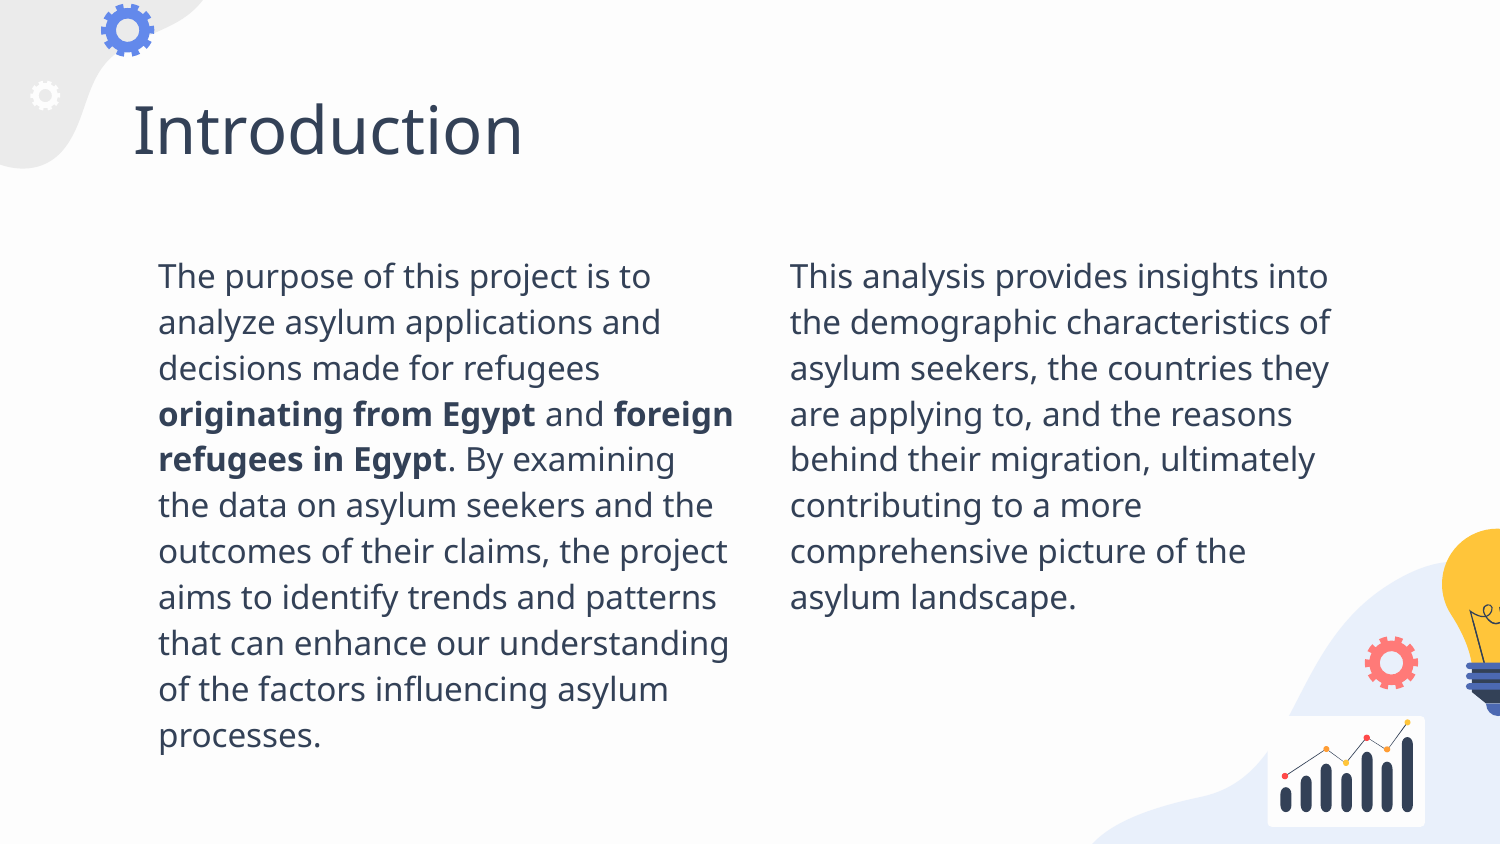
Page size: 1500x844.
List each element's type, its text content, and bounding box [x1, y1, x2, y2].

title Introduction [118, 72, 1382, 167]
subtitle The purpose of this project is to analyze asylum applications and decisions made for refugees originating from Egypt and foreign refugees in Egypt. By examining the data on asylum seekers and the outcomes of their claims, the project aims to identify trends and patterns that can enhance our understanding of the factors influencing asylum processes. [143, 234, 750, 771]
subtitle This analysis provides insights into the demographic characteristics of asylum seekers, the countries they are applying to, and the reasons behind their migration, ultimately contributing to a more comprehensive picture of the asylum landscape. [775, 234, 1382, 678]
